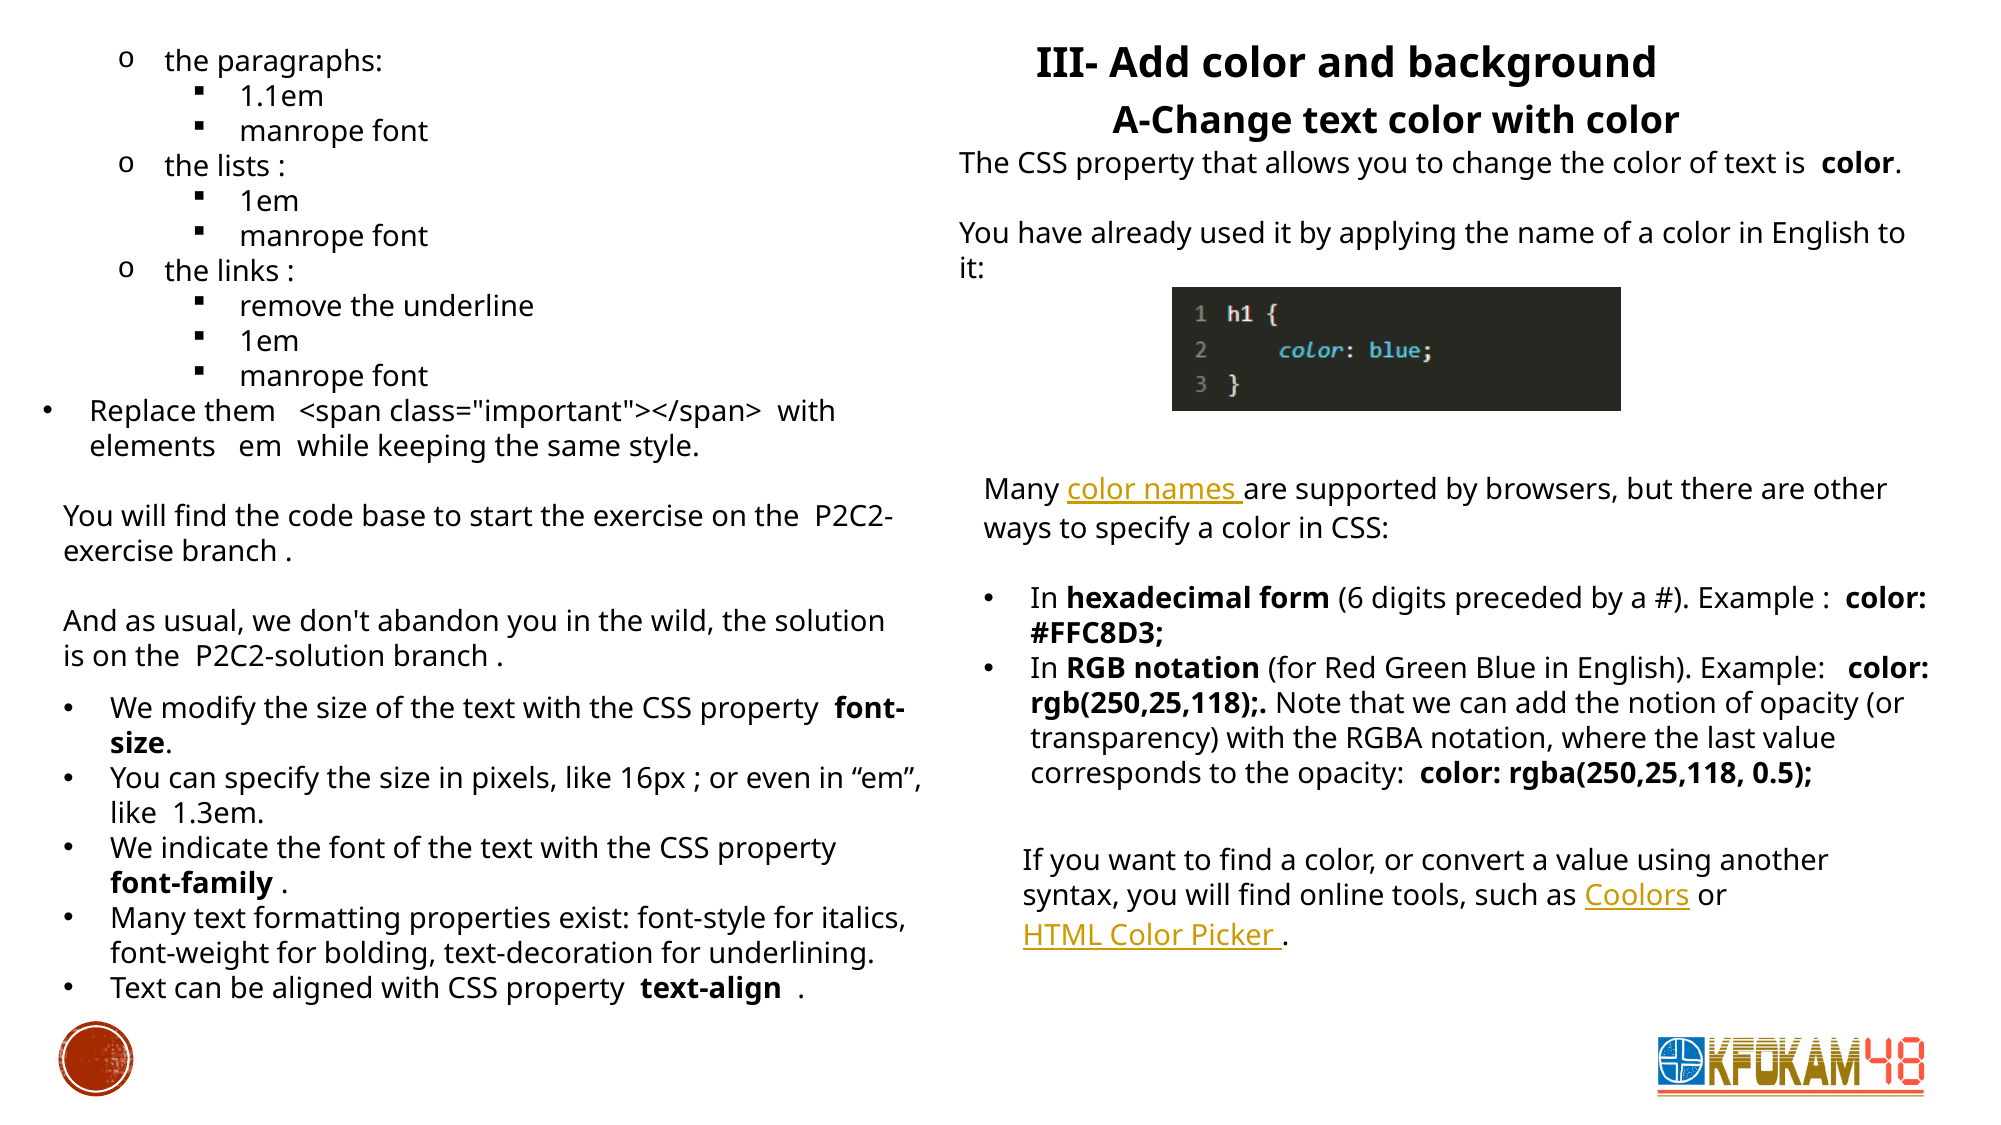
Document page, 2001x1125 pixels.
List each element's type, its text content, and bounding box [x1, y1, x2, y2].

text_box You will find the code base to start the exercise on the P2C2-exercise branch . And as usual, we don't abandon you in the wild, the solution is on the P2C2-solution branch . [48, 490, 929, 680]
text_box Many color names are supported by browsers, but there are other ways to specify a color in CSS: In hexadecimal form (6 digits preceded by a #). Example : color: #FFC8D3; In RGB notation (for Red Green Blue in English). Example: color: rgb(250,25,118);. Note that we can add the notion of opacity (or transparency) with the RGBA notation, where the last value corresponds to the opacity: color: rgba(250,25,118, 0.5); [968, 462, 1969, 797]
text_box The CSS property that allows you to change the color of text is color. You have already used it by applying the name of a color in English to it: [944, 137, 1945, 292]
text_box the paragraphs: 1.1em manrope font the lists : 1em manrope font the links : remove the underline 1em manrope font Replace them <span class="important"></span> with elements em while keeping the same style. [27, 0, 969, 470]
text_box We modify the size of the text with the CSS property font-size. You can specify the size in pixels, like 16px ; or even in “em”, like 1.3em. We indicate the font of the text with the CSS property font-family . Many text formatting properties exist: font-style for italics, font-weight for bolding, text-decoration for underlining. Text can be aligned with CSS property text-align . [48, 682, 945, 1012]
picture [1653, 1032, 1929, 1101]
text_box III- Add color and background [1021, 28, 1674, 94]
text_box If you want to find a color, or convert a value using another syntax, you will find online tools, such as Coolors or HTML Color Picker . [1007, 834, 1930, 964]
text_box A-Change text color with color [1097, 89, 1696, 137]
picture [1172, 287, 1621, 411]
